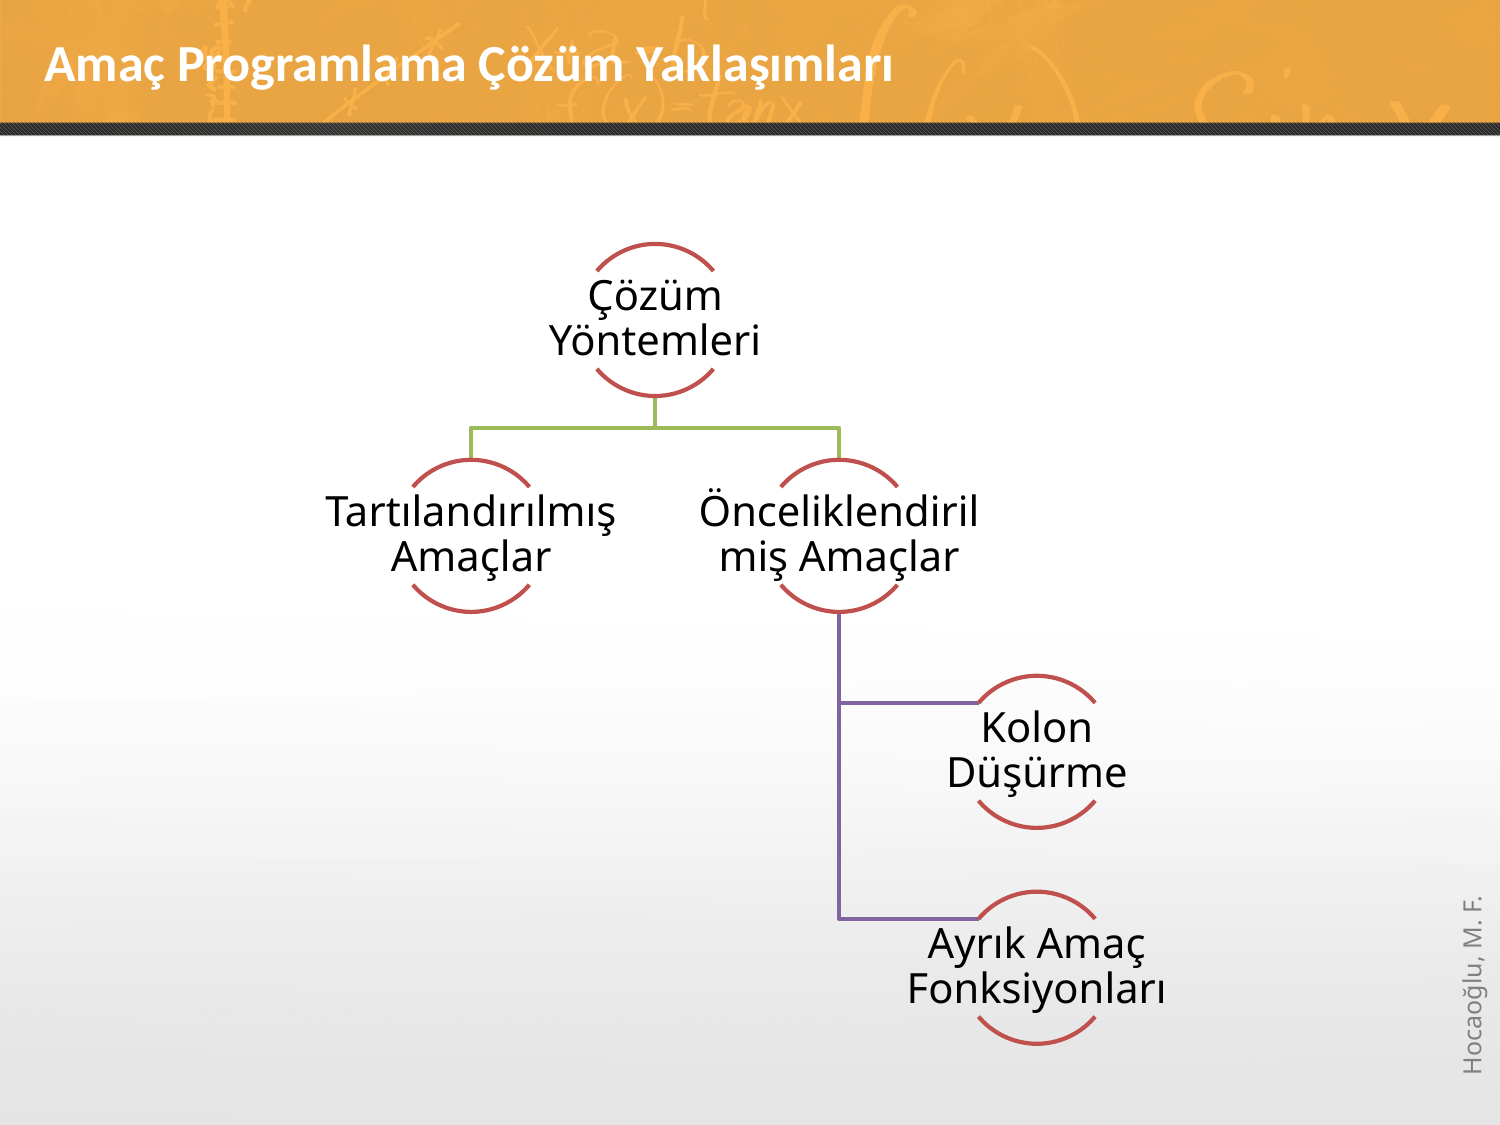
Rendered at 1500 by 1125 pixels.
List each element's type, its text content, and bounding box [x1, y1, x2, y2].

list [64, 243, 1444, 1045]
title Amaç Programlama Çözüm Yaklaşımları [29, 0, 1287, 126]
picture [0, 0, 1500, 1125]
